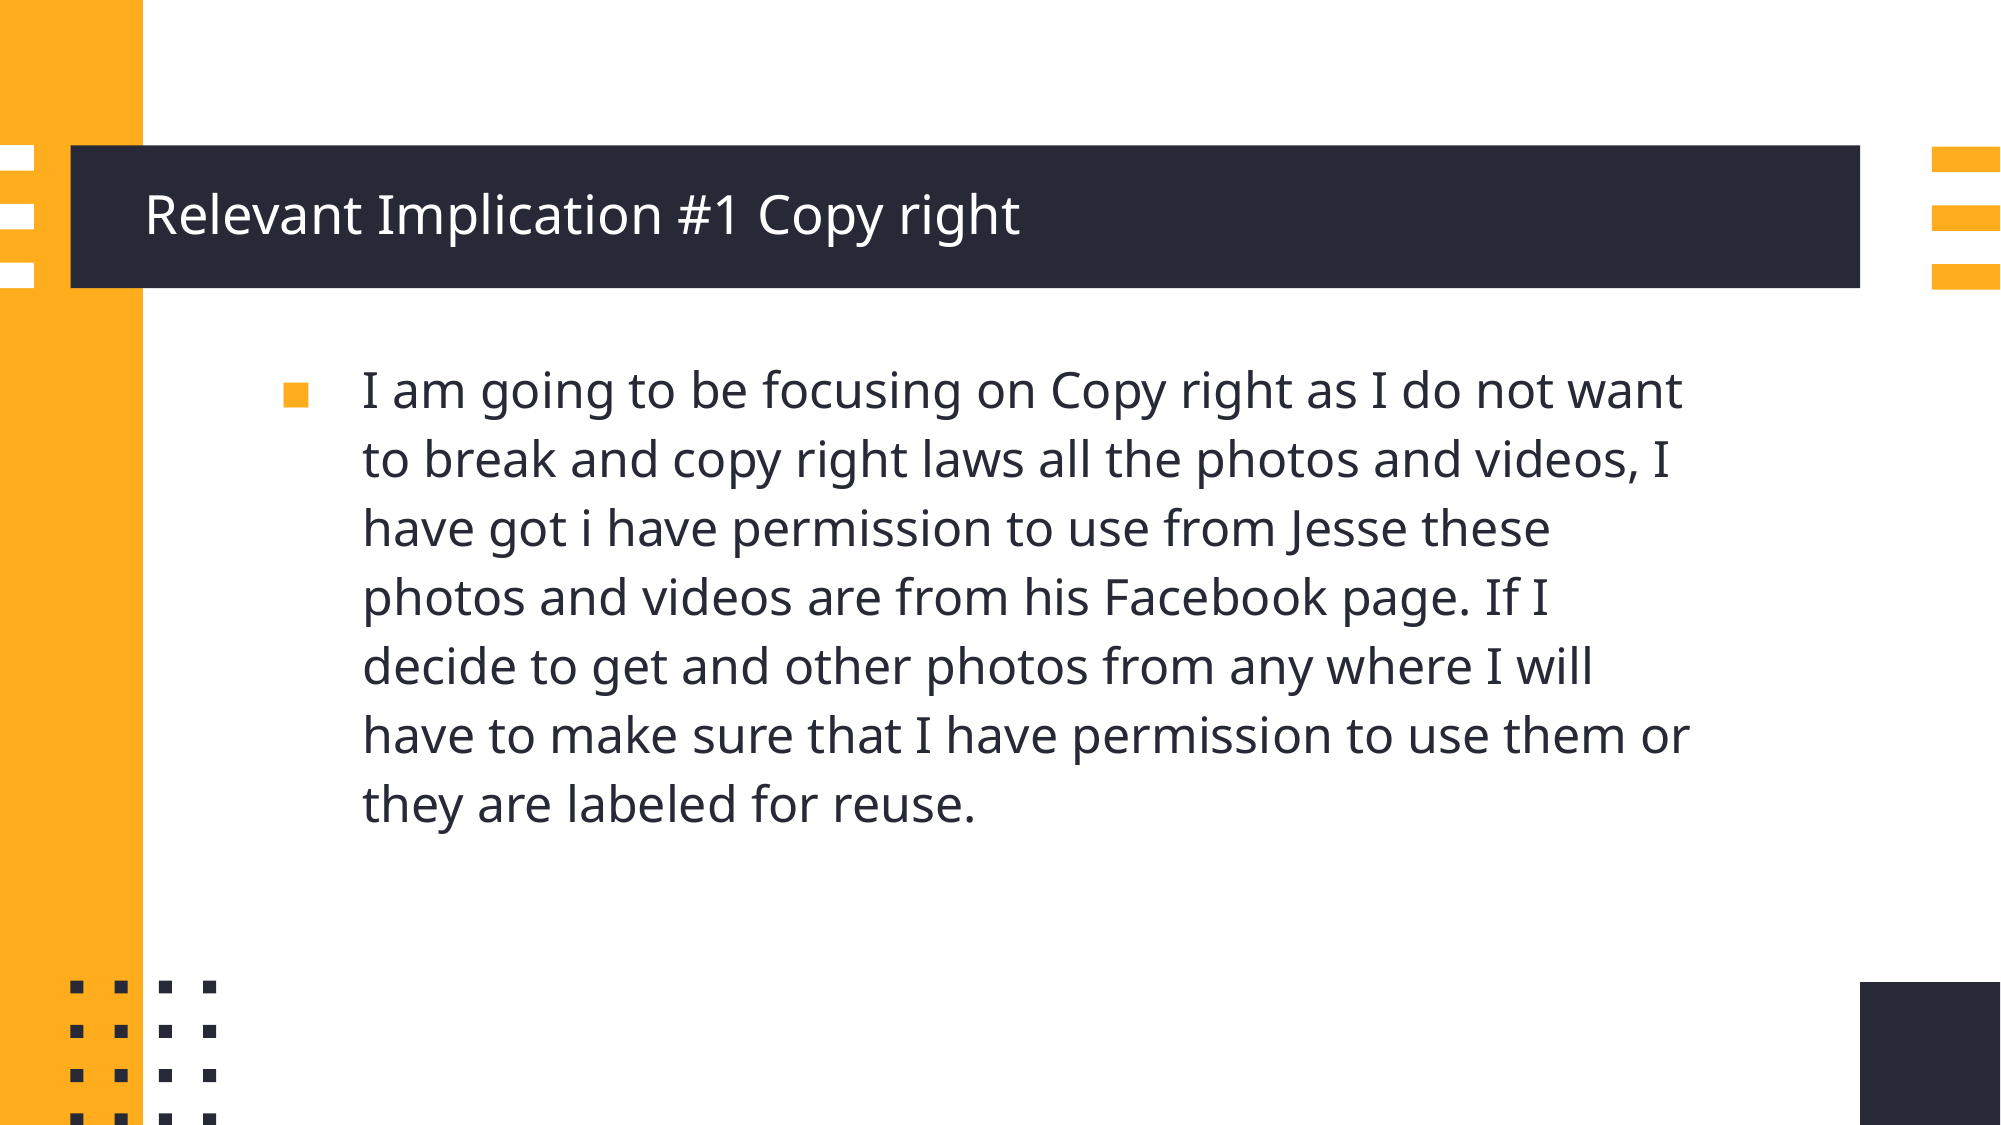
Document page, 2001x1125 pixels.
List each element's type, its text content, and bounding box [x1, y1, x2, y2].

list I am going to be focusing on Copy right as I do not want to break and copy right laws all the photos and videos, I have got i have permission to use from Jesse these photos and videos are from his Facebook page. If I decide to get and other photos from any where I will have to make sure that I have permission to use them or they are labeled for reuse. [262, 349, 1718, 982]
title Relevant Implication #1 Copy right [144, 145, 1861, 289]
